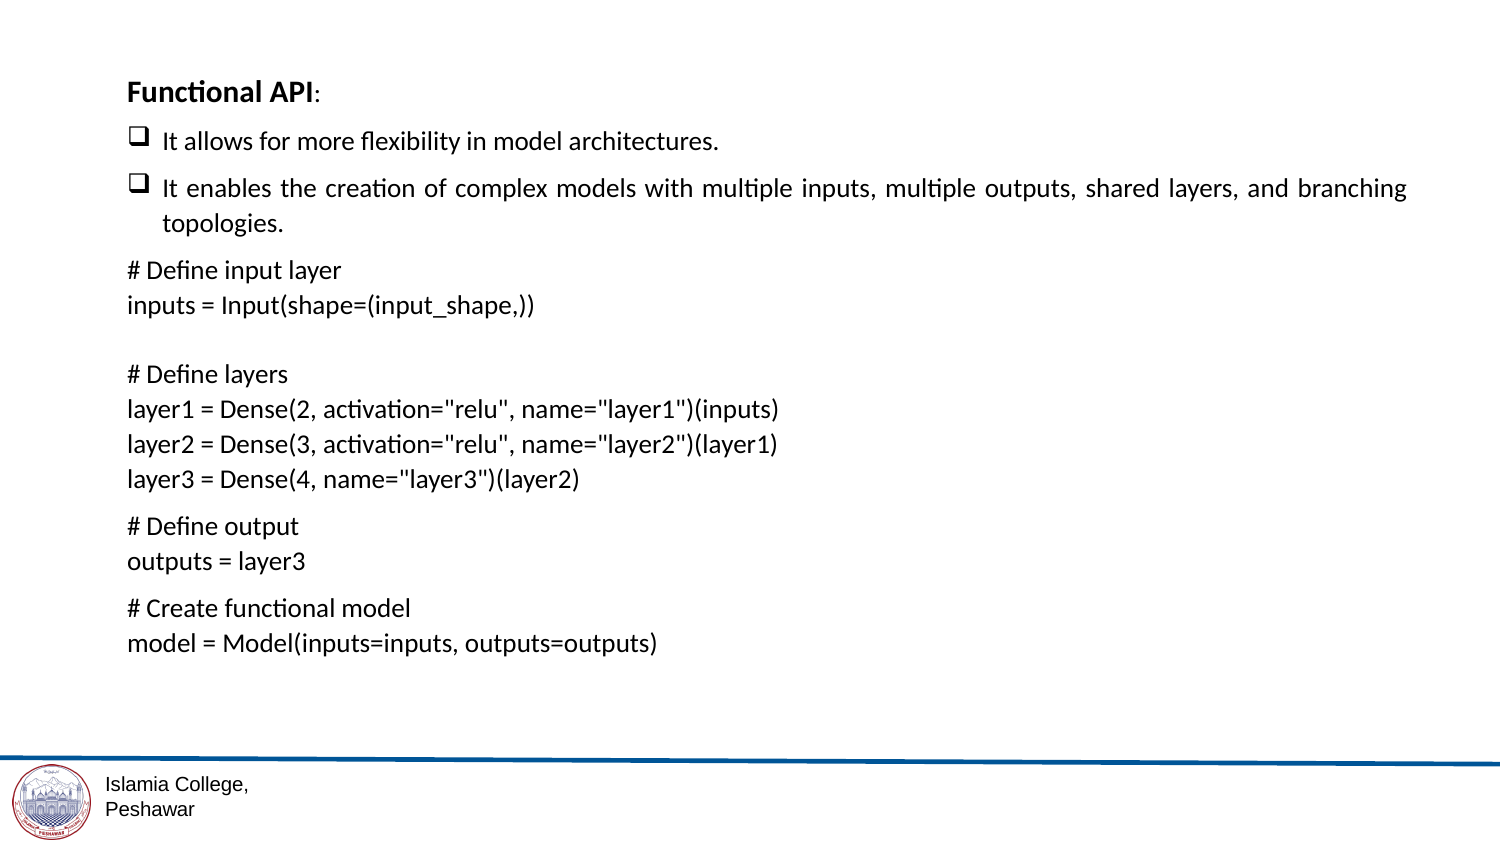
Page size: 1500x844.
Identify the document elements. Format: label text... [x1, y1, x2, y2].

text_box Functional API: It allows for more flexibility in model architectures. It enables the creation of complex models with multiple inputs, multiple outputs, shared layers, and branching topologies. # Define input layer inputs = Input(shape=(input_shape,)) # Define layers layer1 = Dense(2, activation="relu", name="layer1")(inputs) layer2 = Dense(3, activation="relu", name="layer2")(layer1) layer3 = Dense(4, name="layer3")(layer2) # Define output outputs = layer3 # Create functional model model = Model(inputs=inputs, outputs=outputs) [112, 61, 1422, 665]
picture [11, 763, 91, 840]
text_box Islamia College, Peshawar [96, 774, 268, 828]
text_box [0, 757, 1500, 765]
